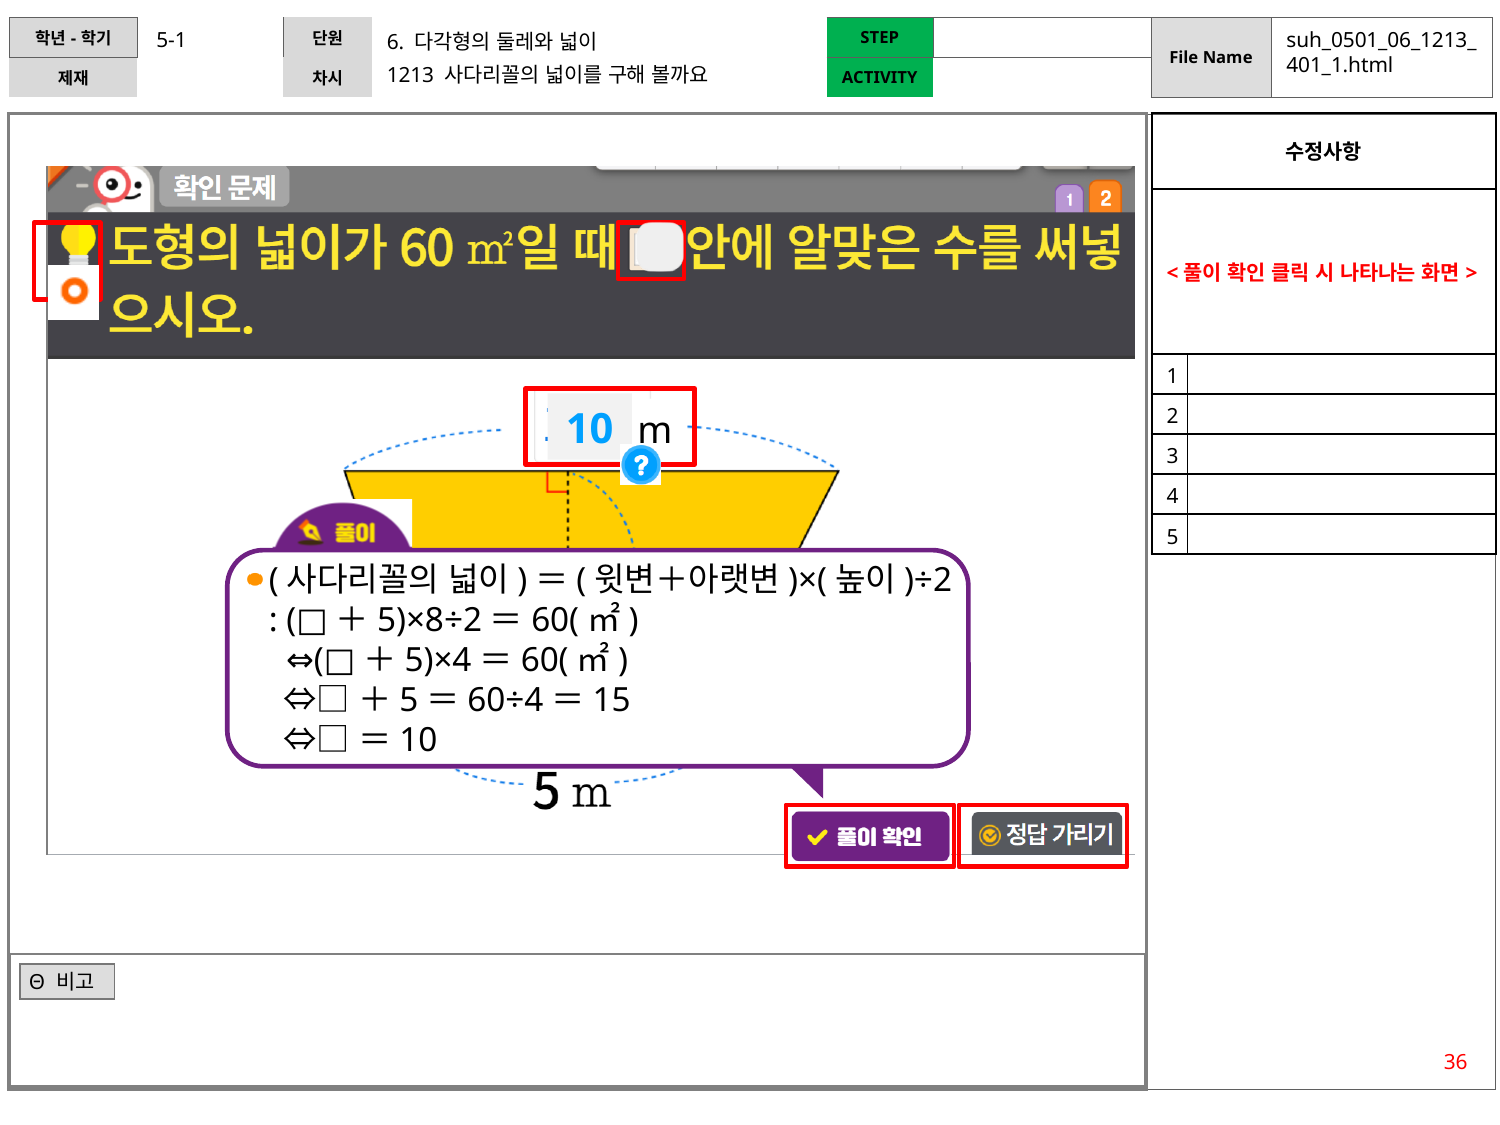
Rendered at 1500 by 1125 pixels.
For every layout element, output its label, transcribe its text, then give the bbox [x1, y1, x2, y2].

table_cell [1188, 395, 1495, 433]
text_box [32, 221, 40, 302]
table_cell <풀이 확인 클릭 시 나타나는 화면> [1153, 190, 1495, 353]
text_box 5-1 [141, 18, 284, 55]
text_box 1213 사다리꼴의 넓이를 구해 볼까요 [372, 54, 816, 102]
table_cell [1188, 355, 1495, 393]
table_cell 4 [1153, 475, 1187, 513]
text_box suh_0501_06_1213_401_1.html [1271, 18, 1500, 84]
table_cell 3 [1153, 435, 1187, 473]
text_box 6. 다각형의 둘레와 넓이 [372, 21, 715, 57]
text_box [957, 863, 1129, 869]
table_cell [1188, 515, 1495, 553]
table_cell 2 [1153, 395, 1187, 433]
table_cell 5 [1153, 515, 1187, 553]
table_cell [1188, 435, 1495, 473]
table_cell [1188, 475, 1495, 513]
table_header 수정사항 [1153, 114, 1495, 188]
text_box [226, 499, 969, 799]
table_cell 1 [1153, 355, 1187, 393]
picture [45, 166, 1135, 864]
